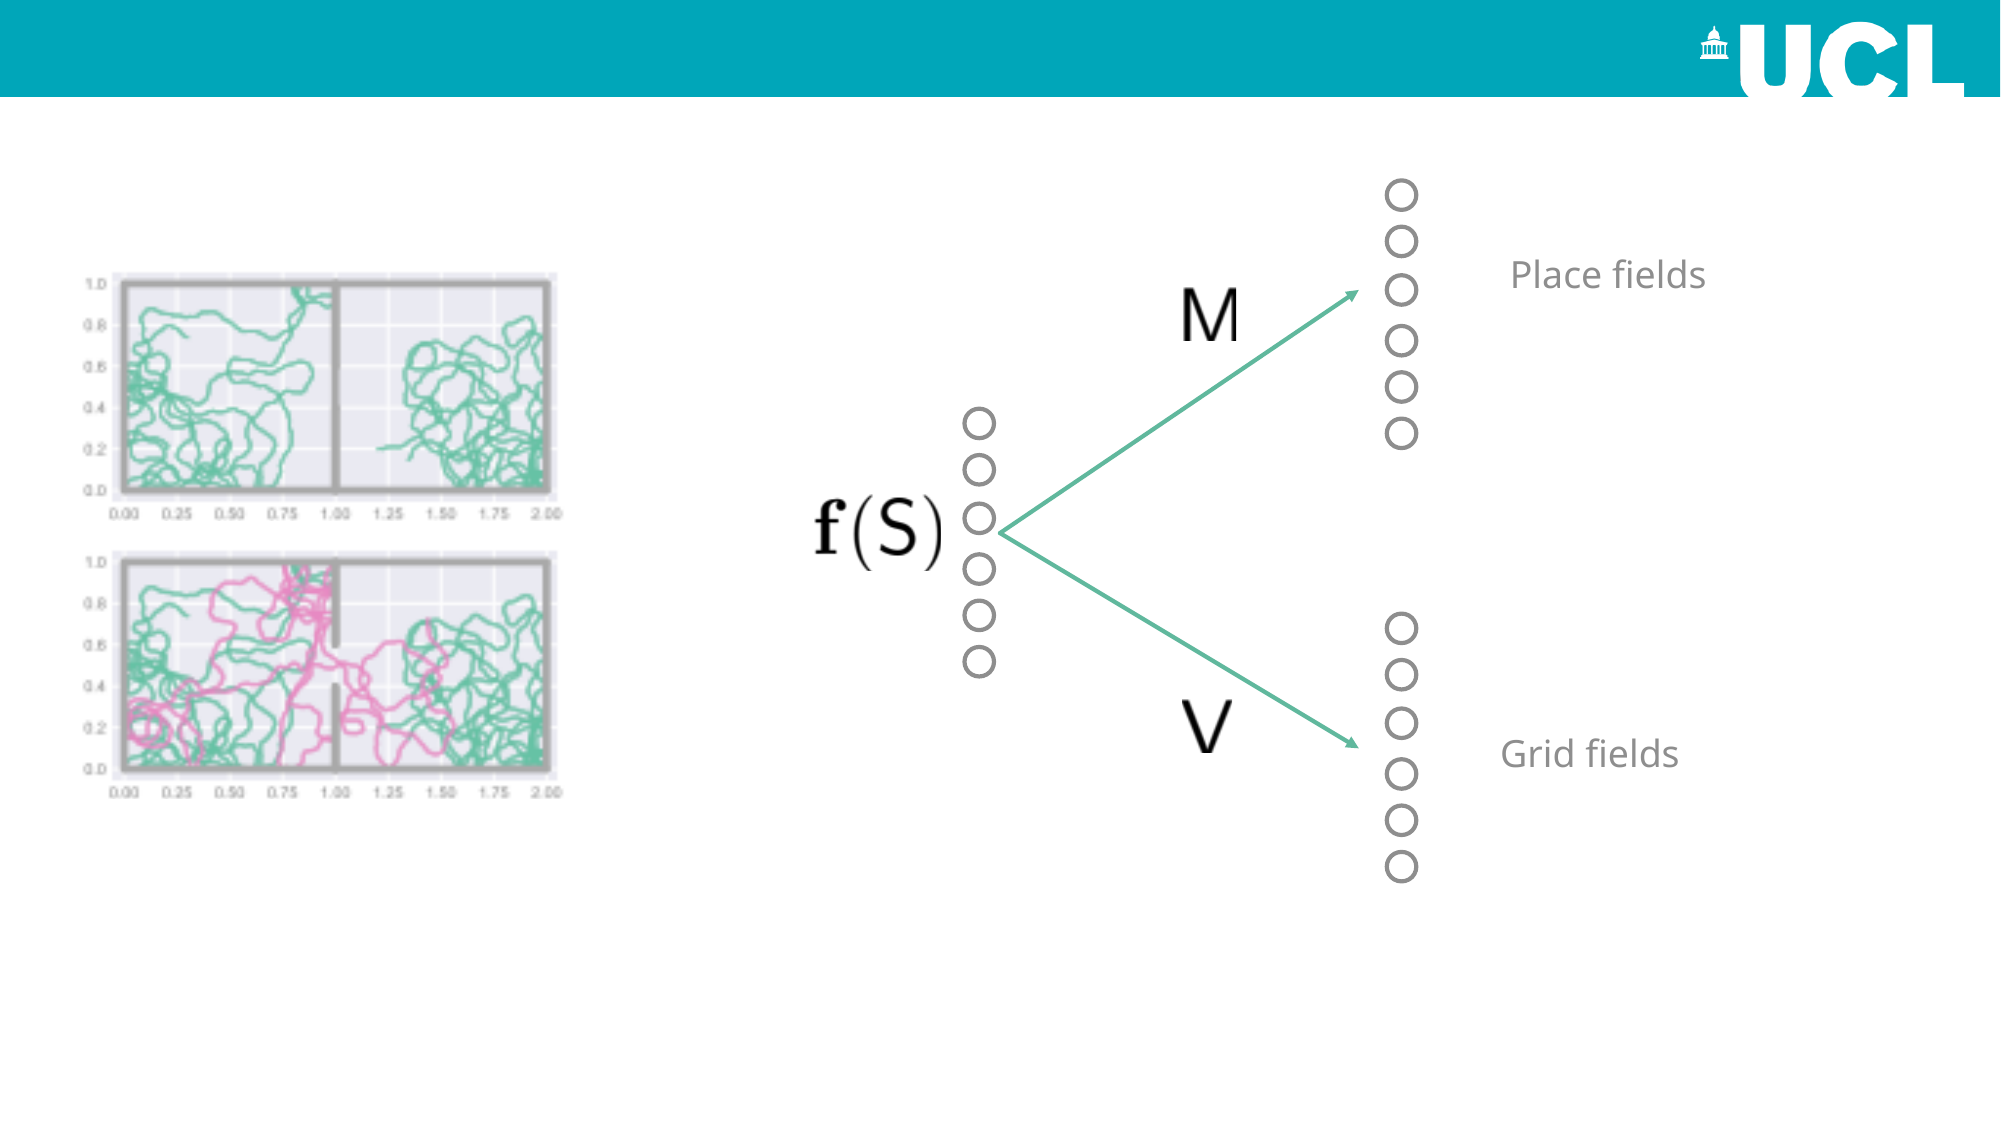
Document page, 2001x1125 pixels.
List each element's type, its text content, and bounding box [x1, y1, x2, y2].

picture [813, 492, 942, 571]
picture [42, 541, 599, 799]
text_box Grid fields [1485, 722, 1705, 782]
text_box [999, 543, 1359, 749]
picture [1181, 749, 1233, 753]
picture [42, 262, 599, 521]
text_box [964, 408, 991, 677]
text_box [1386, 180, 1417, 449]
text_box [1386, 613, 1417, 882]
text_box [999, 289, 1359, 534]
text_box Place fields [1495, 244, 1732, 304]
